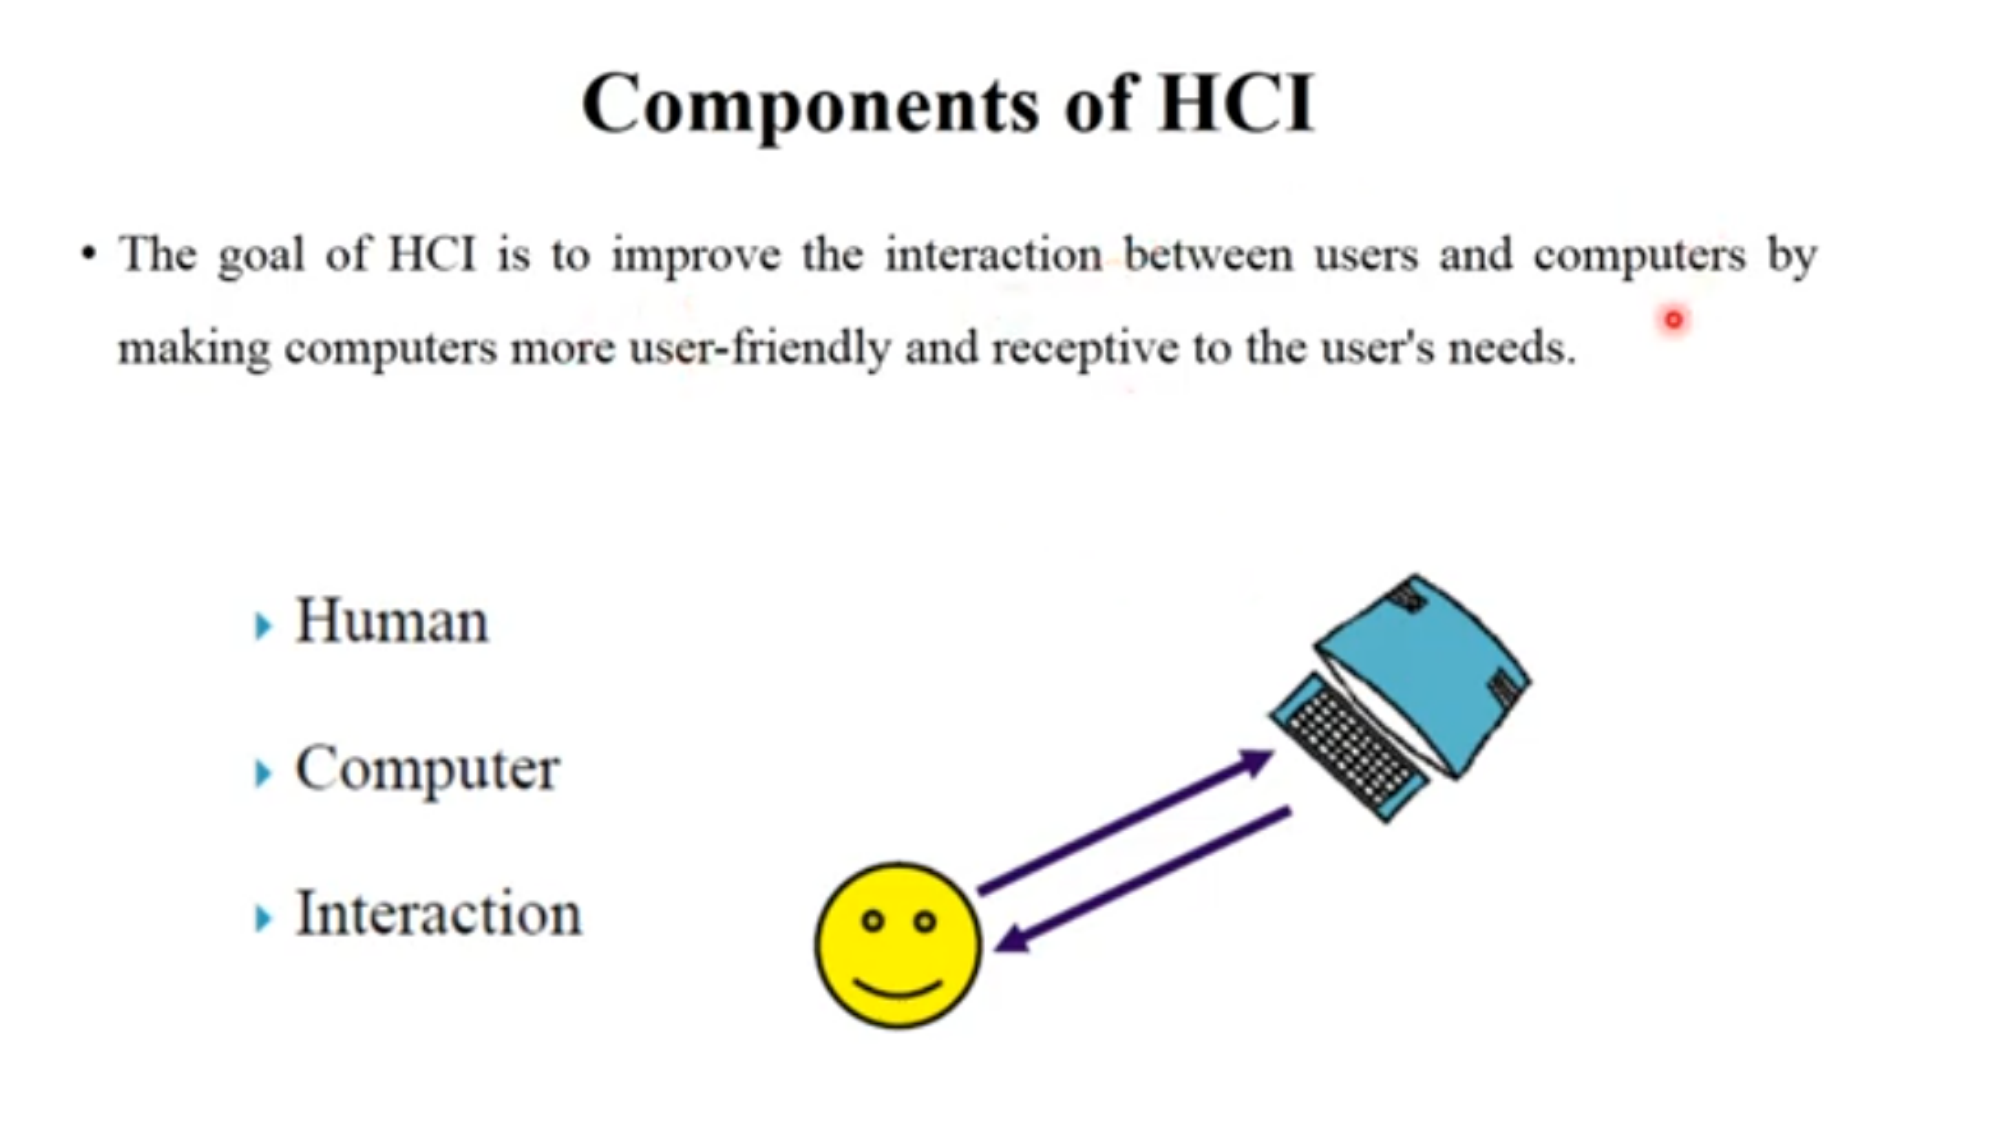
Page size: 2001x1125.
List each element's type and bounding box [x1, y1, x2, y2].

picture [0, 0, 1864, 1065]
